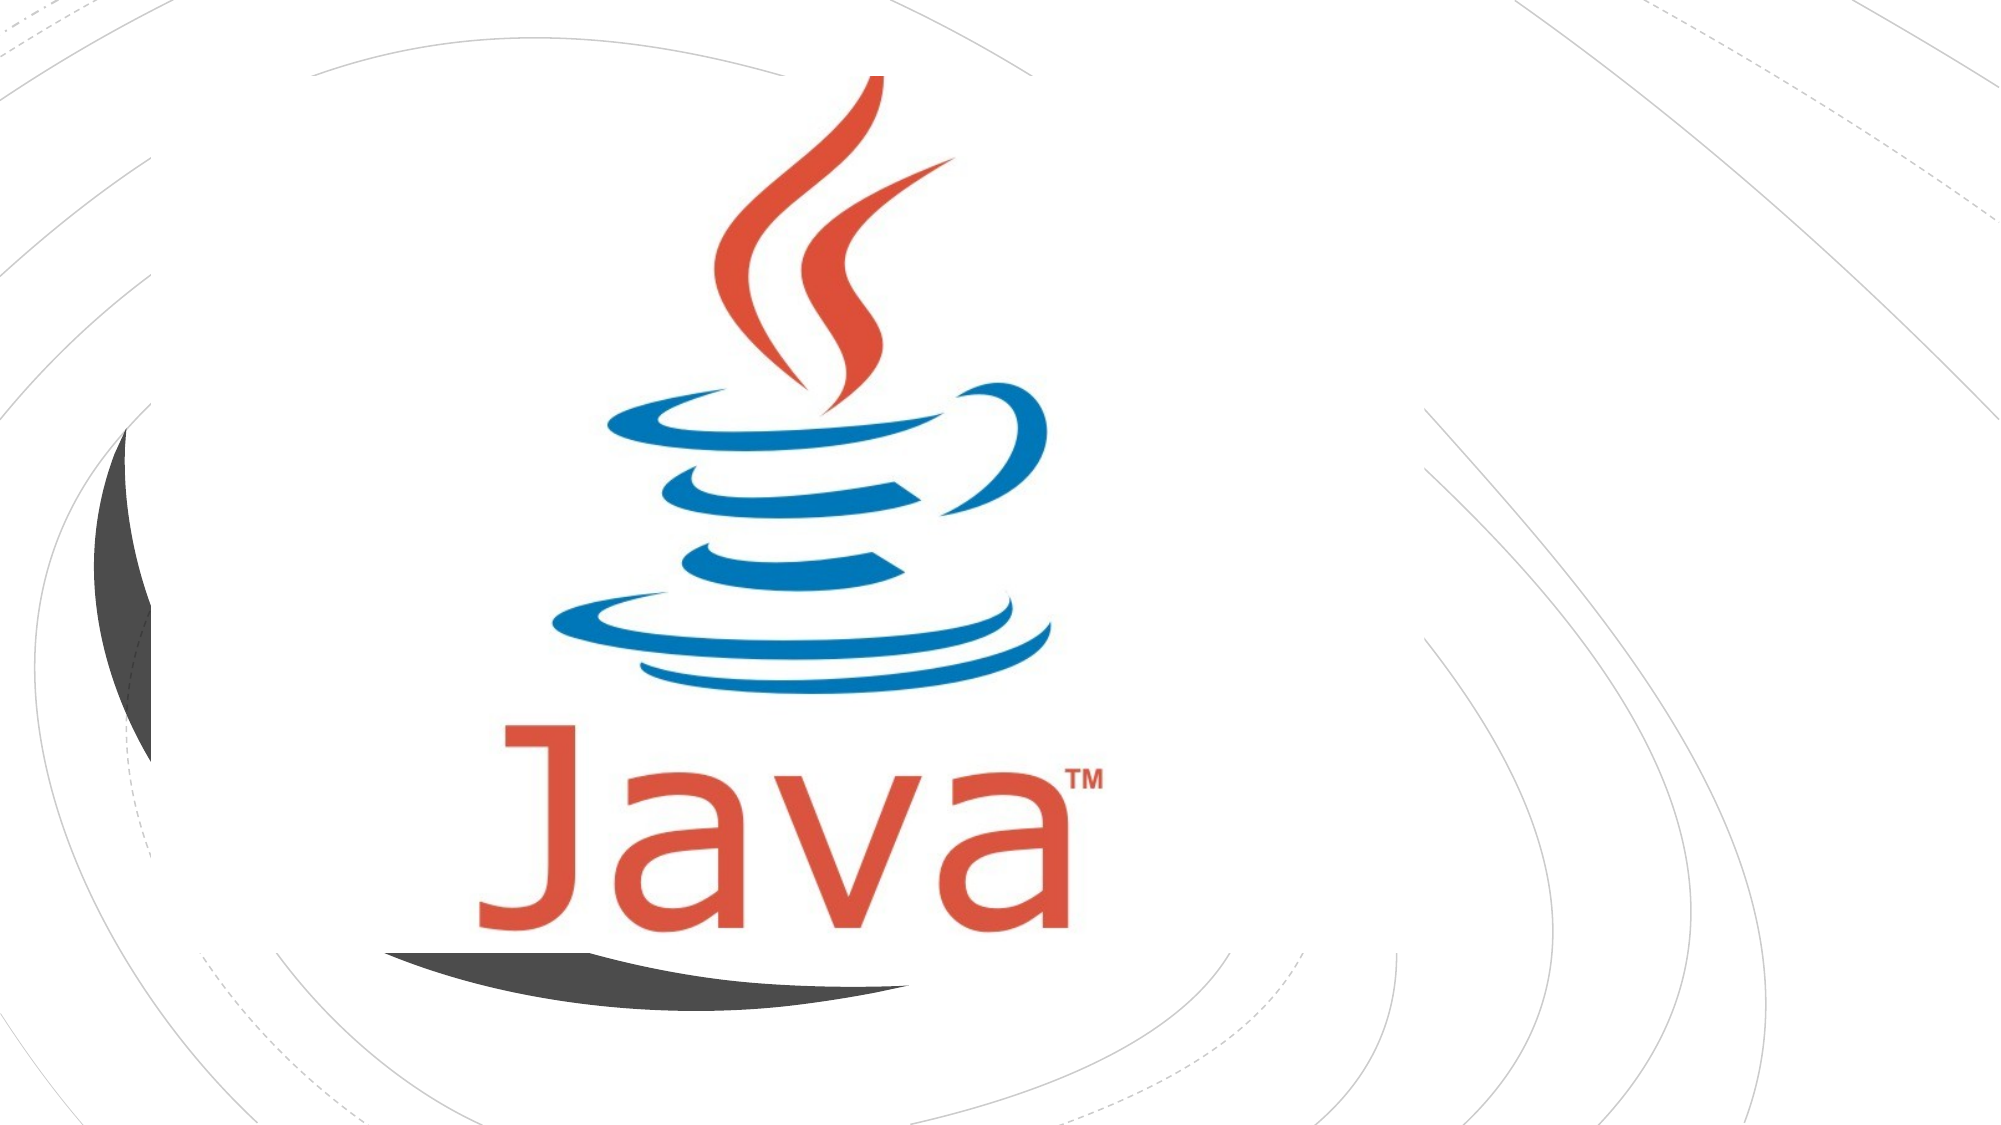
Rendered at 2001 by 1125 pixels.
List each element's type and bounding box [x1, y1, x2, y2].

text_box [1064, 1024, 1360, 1125]
text_box [0, 157, 151, 357]
text_box [0, 1013, 84, 1125]
text_box [381, 953, 910, 1012]
text_box [313, 37, 784, 76]
text_box [34, 467, 364, 1124]
text_box [92, 427, 151, 764]
text_box [1514, 0, 2000, 420]
list [151, 76, 1425, 953]
text_box [0, 0, 173, 101]
text_box [126, 719, 151, 857]
text_box [0, 325, 151, 493]
text_box [1425, 409, 1766, 1123]
text_box [1644, 0, 2000, 223]
text_box [1103, 953, 1505, 1125]
text_box [200, 953, 1248, 1125]
text_box [1272, 705, 1668, 1125]
text_box [890, 0, 1032, 76]
